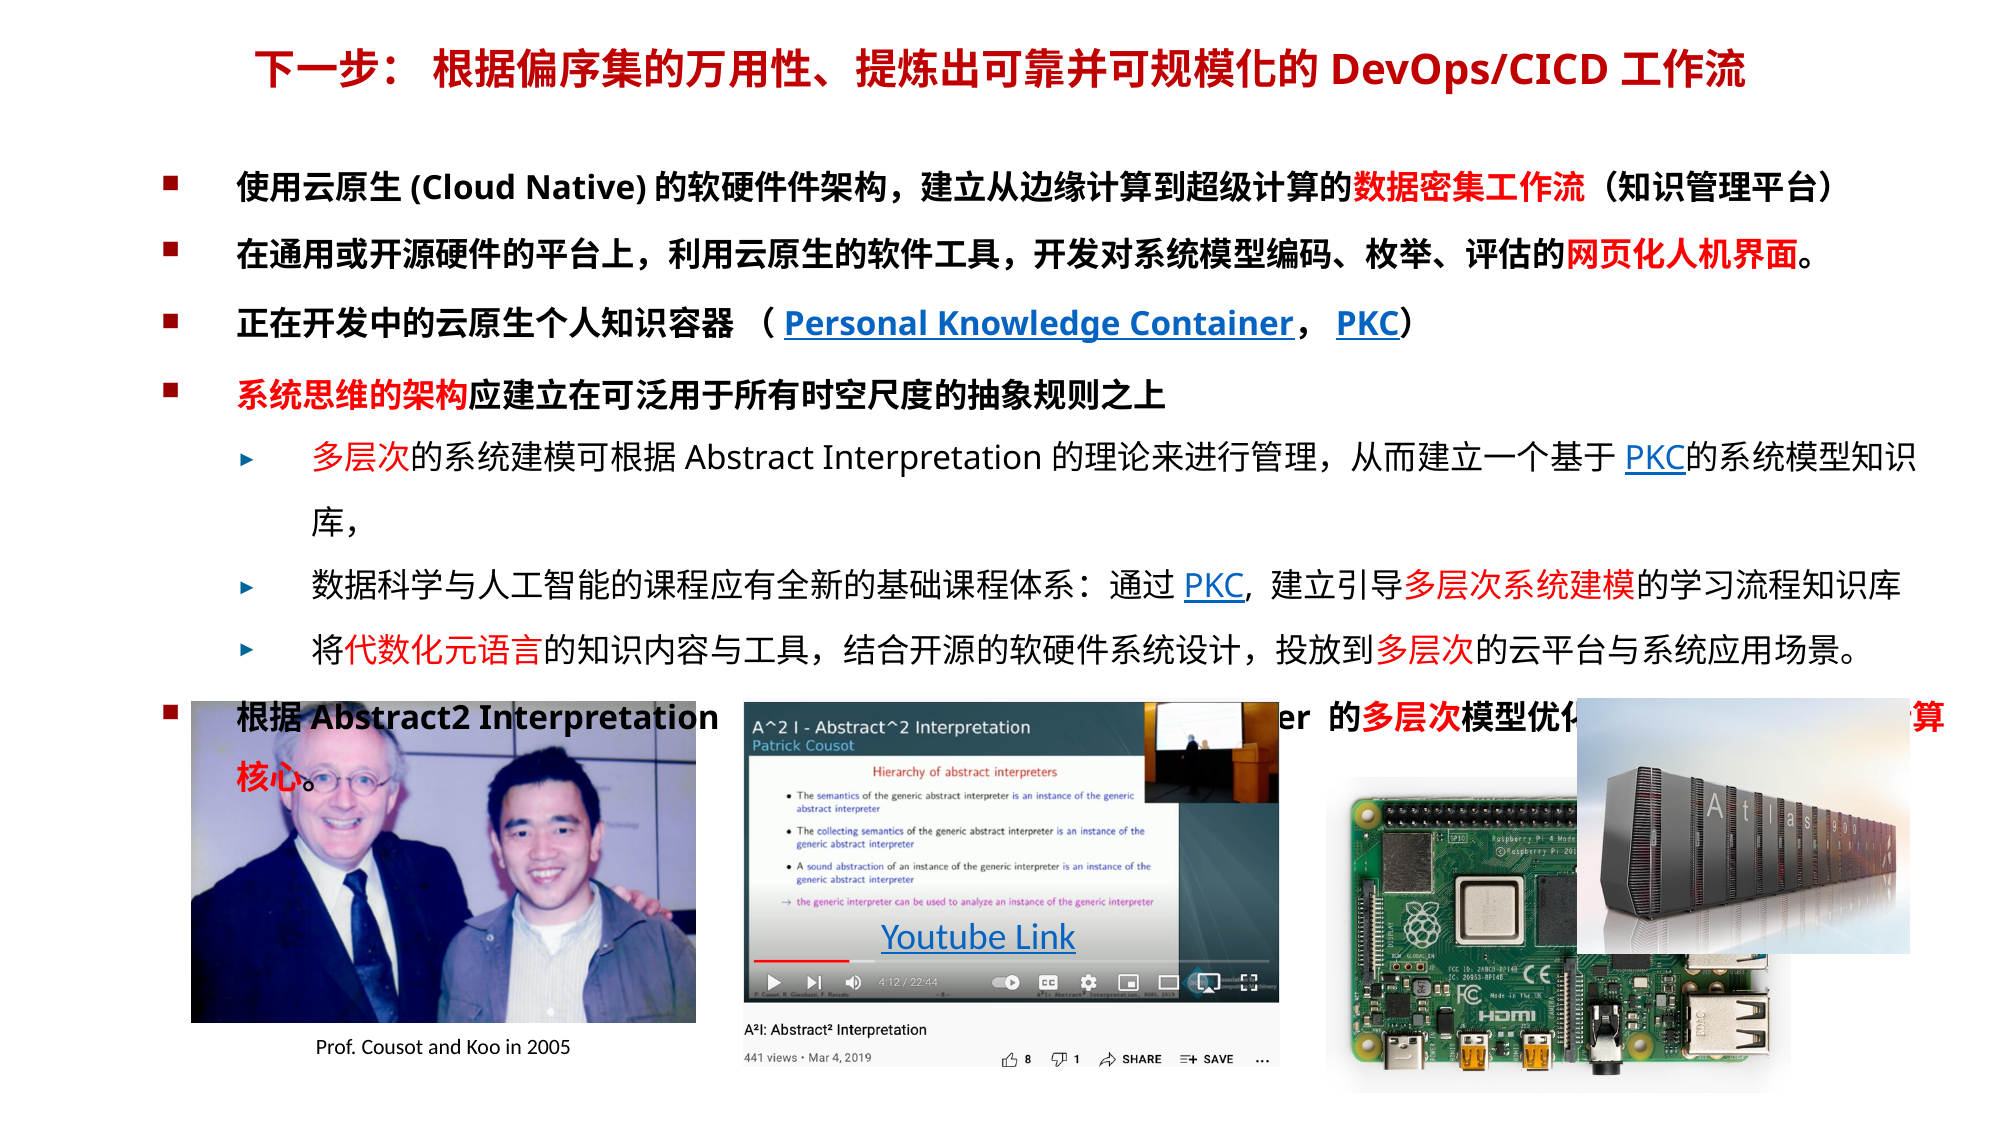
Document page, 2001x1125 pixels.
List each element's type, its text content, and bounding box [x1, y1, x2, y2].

picture [1326, 698, 1910, 1093]
title 下一步： 根据偏序集的万用性、提炼出可靠并可规模化的DevOps/CICD工作流 [99, 32, 1901, 110]
text_box Prof. Cousot and Koo in 2005 [301, 1024, 587, 1066]
text_box 使用云原生(Cloud Native)的软硬件件架构，建立从边缘计算到超级计算的数据密集工作流（知识管理平台） 在通用或开源硬件的平台上，利用云原生的软件工具，开发对系统模型编码、枚举、评估的网页化人机界面。 正在开发中的云原生个人知识容器 （Personal Knowledge Container，PKC） 系统思维的架构应建立在可泛用于所有时空尺度的抽象规则之上 多层次的系统建模可根据Abstract Interpretation的理论来进行管理，从而建立一个基于PKC的系统模型知识库， 数据科学与人工智能的课程应有全新的基础课程体系：通过PKC, 建立引导多层次系统建模的学习流程知识库 将代数化元语言的知识内容与工具，结合开源的软硬件系统设计，投放到多层次的云平台与系统应用场景。 根据Abstract2 Interpretation（A2I）/Meta Abstract Interpreter 的多层次模型优化策略，完善 AoS的计算核心。 [146, 138, 1982, 702]
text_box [743, 698, 1280, 1067]
picture [191, 701, 696, 1023]
